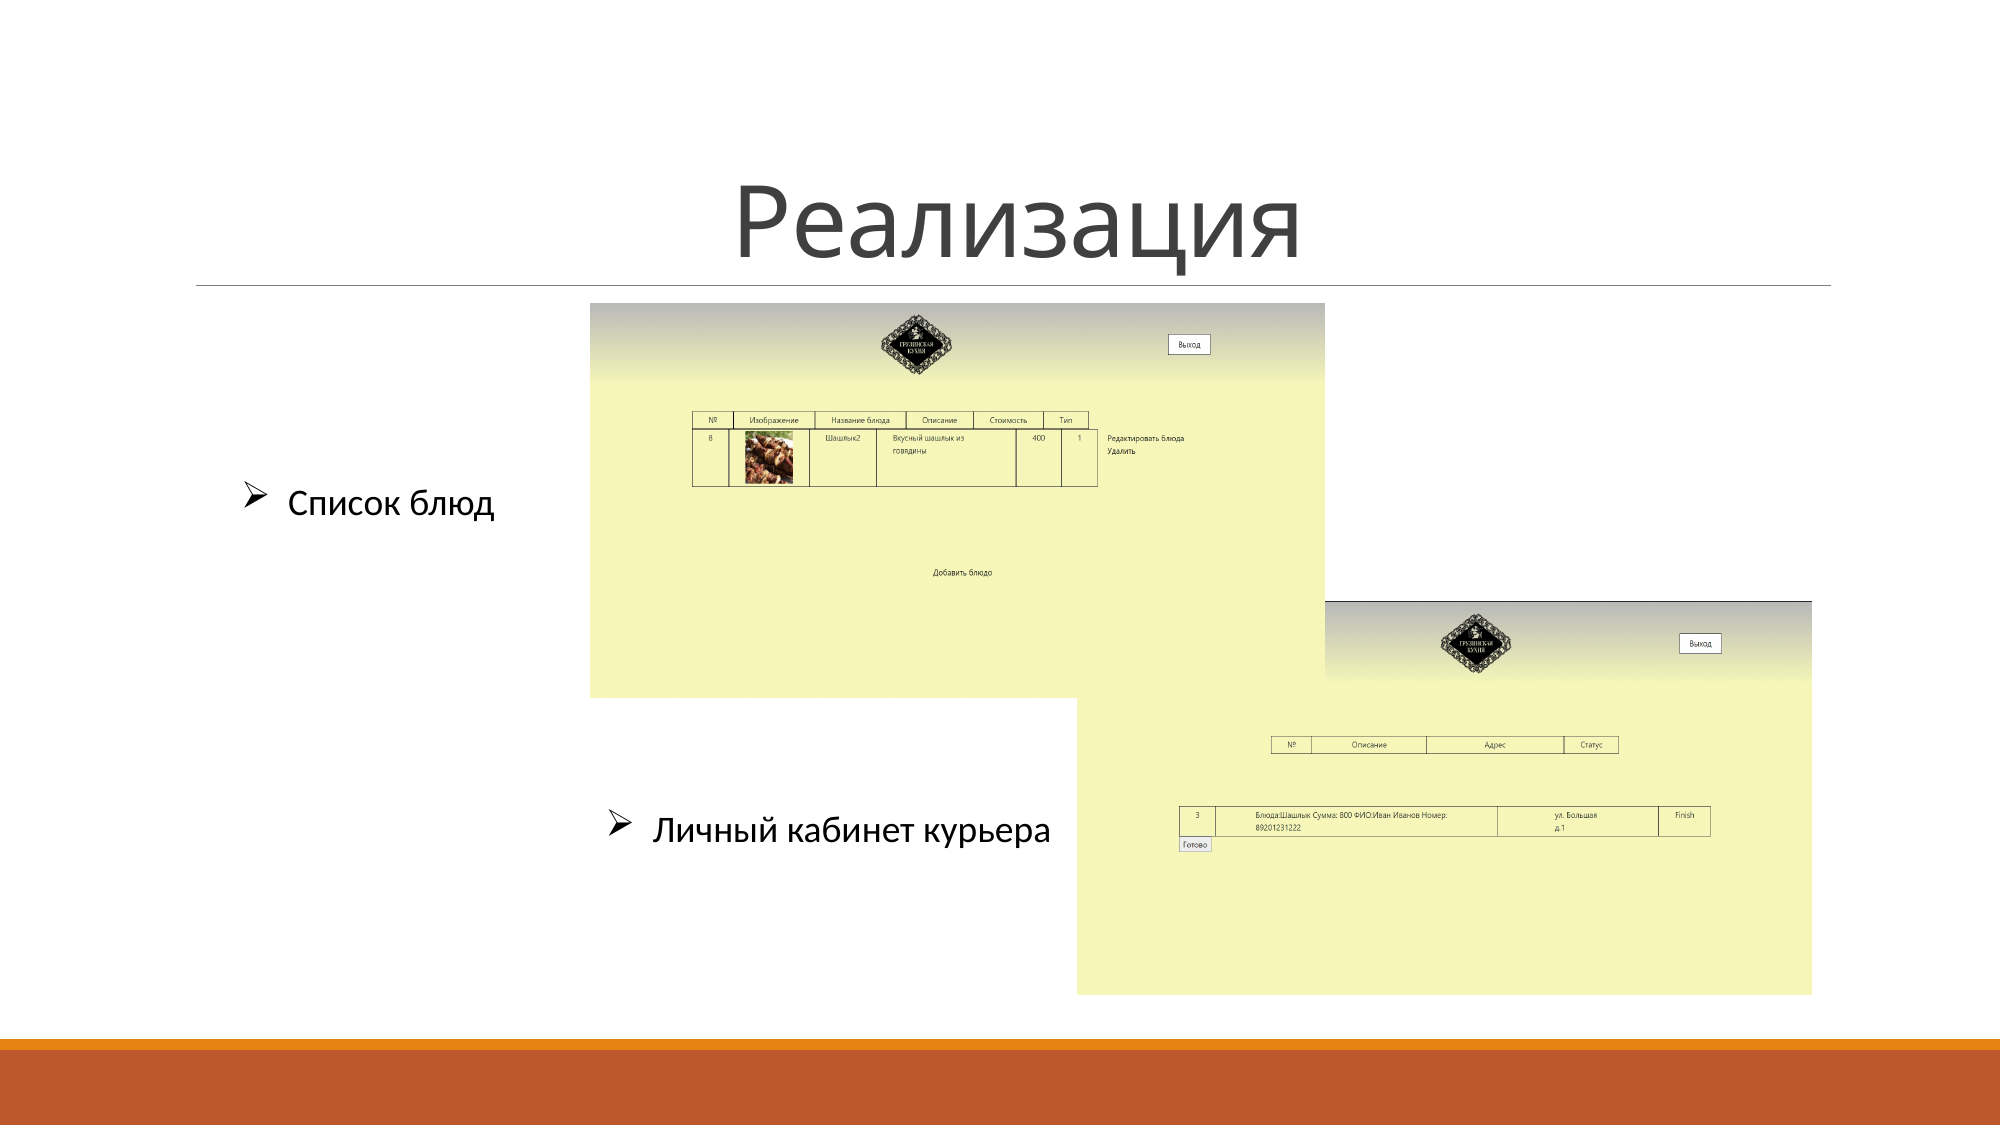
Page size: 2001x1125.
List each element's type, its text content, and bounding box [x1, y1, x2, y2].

text_box Личный кабинет курьера [590, 798, 1074, 858]
title Реализация [156, 67, 1882, 286]
picture [590, 303, 1812, 996]
text_box Список блюд [226, 470, 587, 530]
